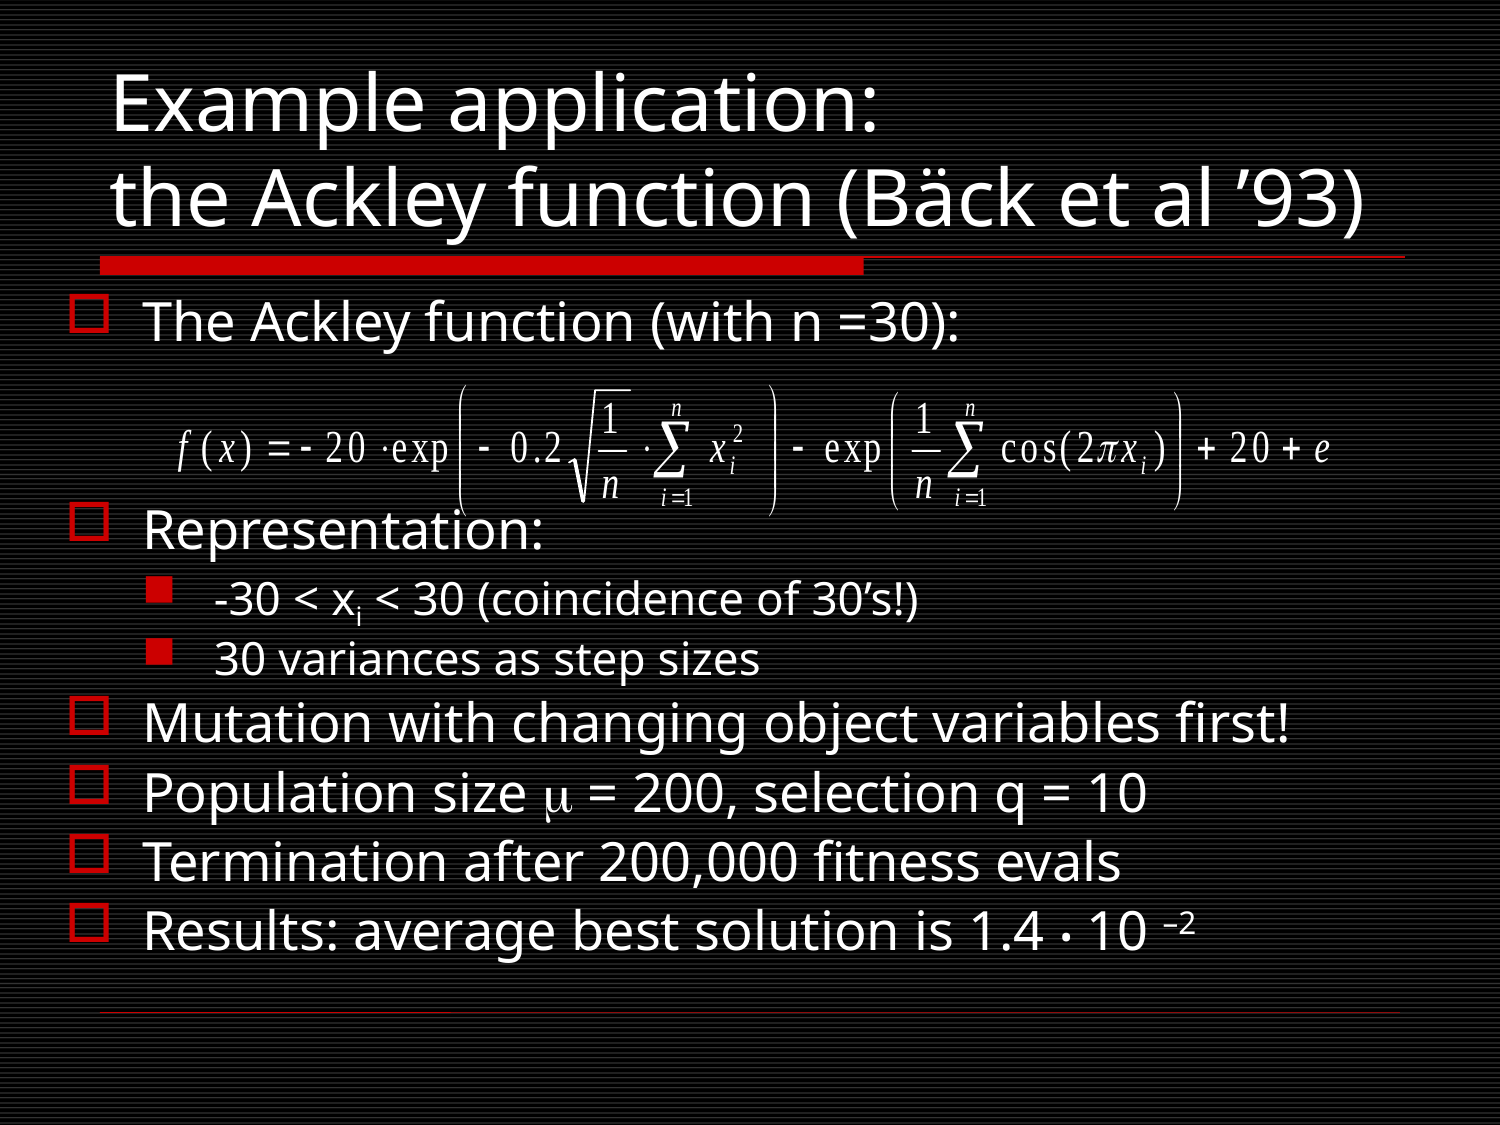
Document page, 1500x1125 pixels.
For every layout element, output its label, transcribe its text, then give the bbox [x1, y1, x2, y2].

title Example application: the Ackley function (Bäck et al ’93) [94, 50, 1407, 250]
picture [0, 0, 1500, 1125]
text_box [162, 374, 1338, 525]
list The Ackley function (with n =30): Representation: -30 < xi < 30 (coincidence of 30’s!) 30 variances as step sizes Mutation with changing object variables first! Population size  = 200, selection q = 10 Termination after 200,000 fitness evals Results: average best solution is 1.4 • 10 –2 [50, 287, 1450, 988]
